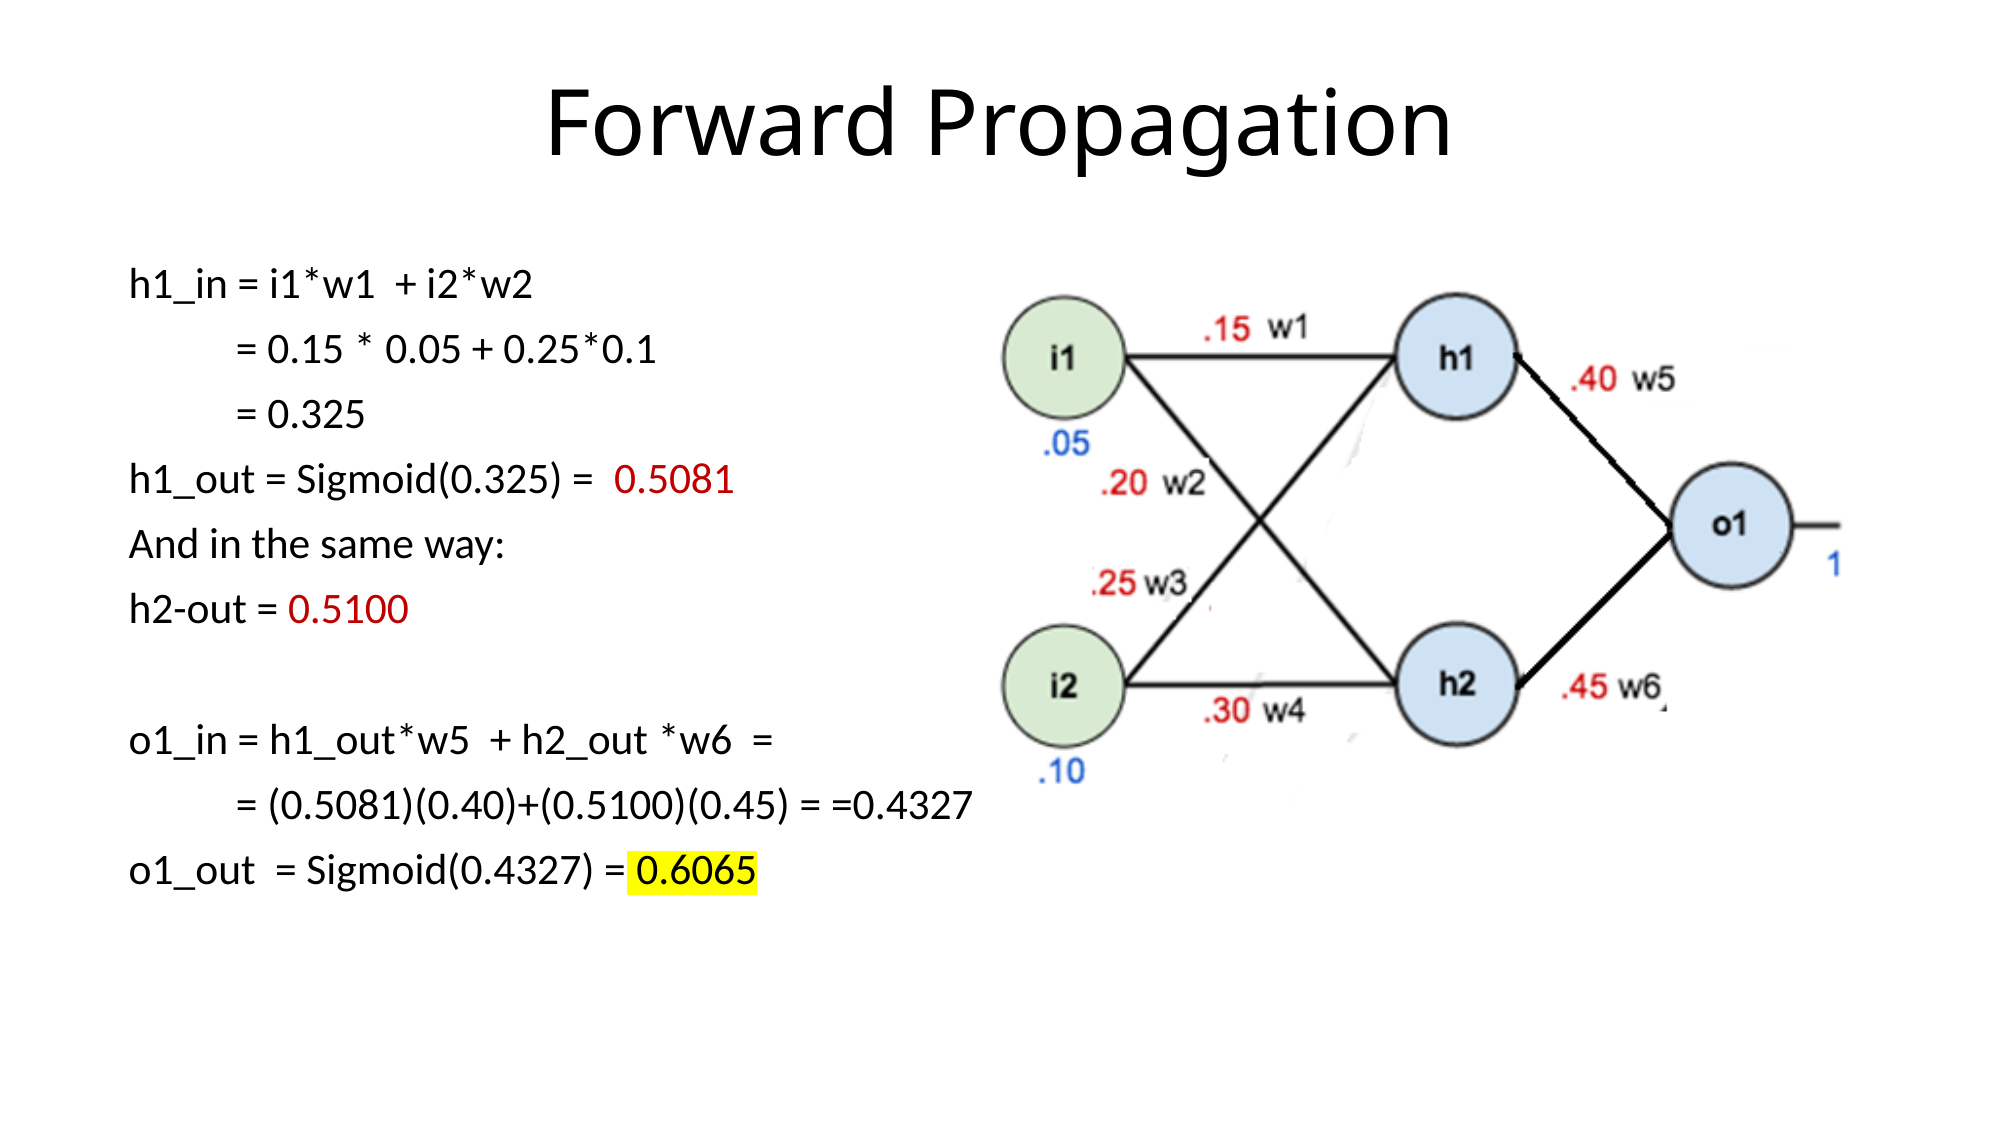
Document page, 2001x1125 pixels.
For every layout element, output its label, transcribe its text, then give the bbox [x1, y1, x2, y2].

list h1_in = i1*w1 + i2*w2 = 0.15 * 0.05 + 0.25*0.1 = 0.325 h1_out = Sigmoid(0.325) = 0.5081 And in the same way: h2-out = 0.5100 o1_in = h1_out*w5 + h2_out *w6 = = (0.5081)(0.40)+(0.5100)(0.45) = =0.4327 o1_out = Sigmoid(0.4327) = 0.6065 [113, 253, 1839, 968]
picture [976, 273, 1897, 825]
title Forward Propagation [137, 16, 1863, 234]
